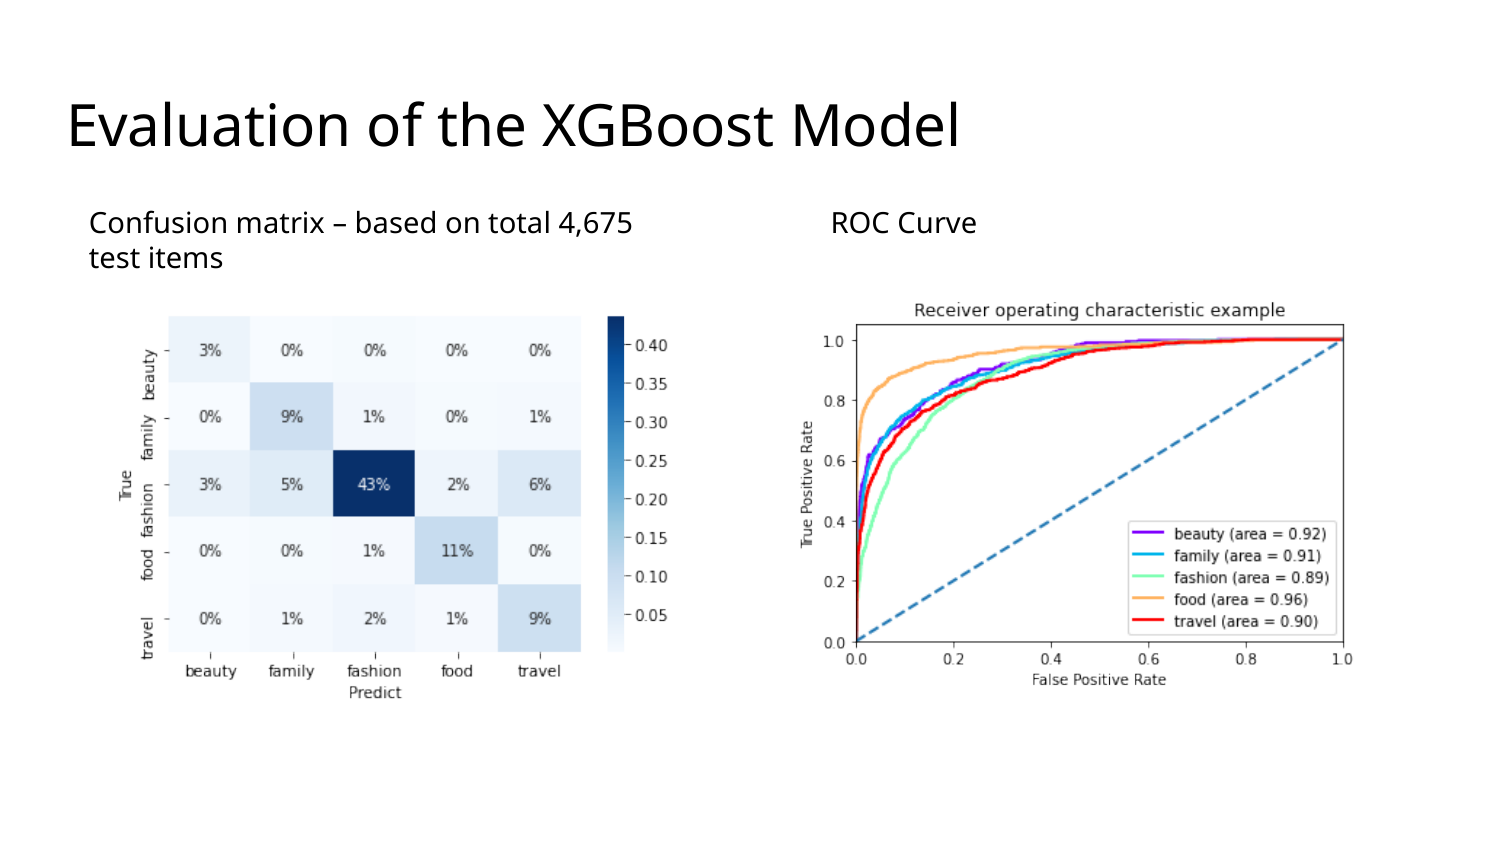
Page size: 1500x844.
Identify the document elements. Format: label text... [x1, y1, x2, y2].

picture [792, 292, 1365, 697]
picture [109, 307, 680, 712]
title Evaluation of the XGBoost Model [51, 72, 1449, 167]
list ROC Curve [792, 189, 1449, 750]
list Confusion matrix – based on total 4,675 test items [51, 189, 708, 750]
